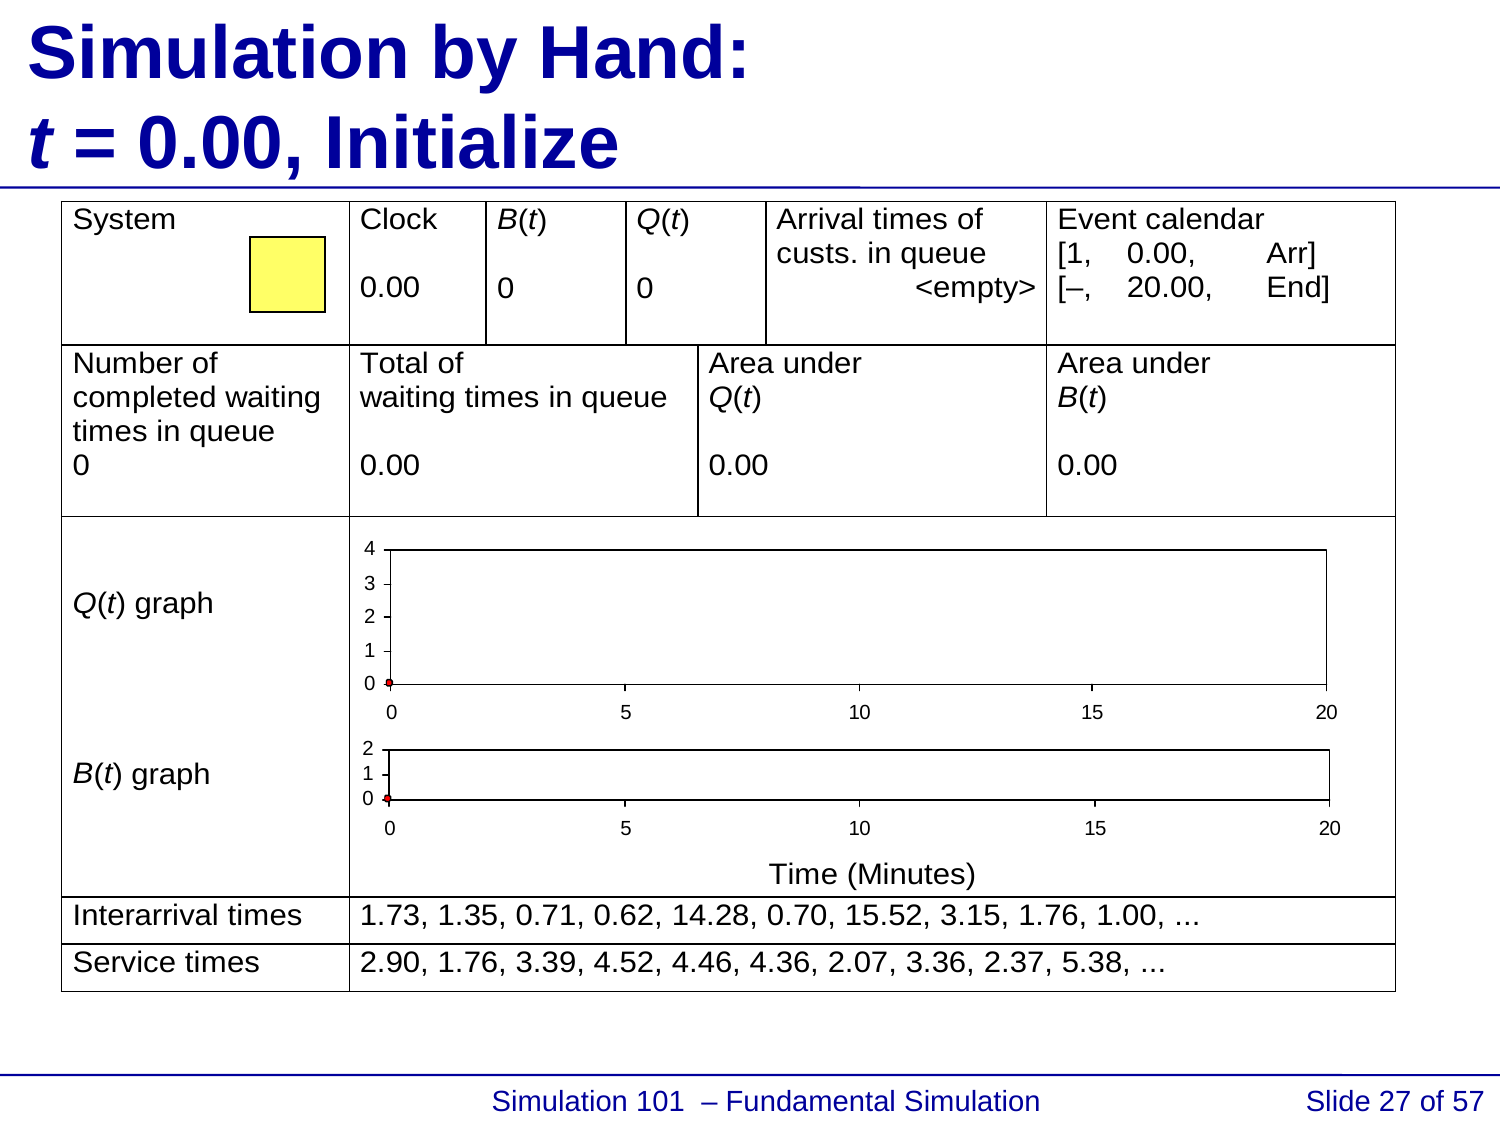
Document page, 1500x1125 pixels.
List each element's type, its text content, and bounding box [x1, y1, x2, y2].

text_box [349, 724, 1351, 857]
slide_number [37, 1074, 488, 1125]
footer Simulation 101 – Fundamental Simulation Concepts [488, 1074, 1088, 1125]
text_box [349, 524, 1351, 724]
title Simulation by Hand: t = 0.00, Initialize [12, 12, 1488, 175]
slide_number Slide 27 of 57 [1249, 1074, 1500, 1125]
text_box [49, 200, 1457, 1061]
